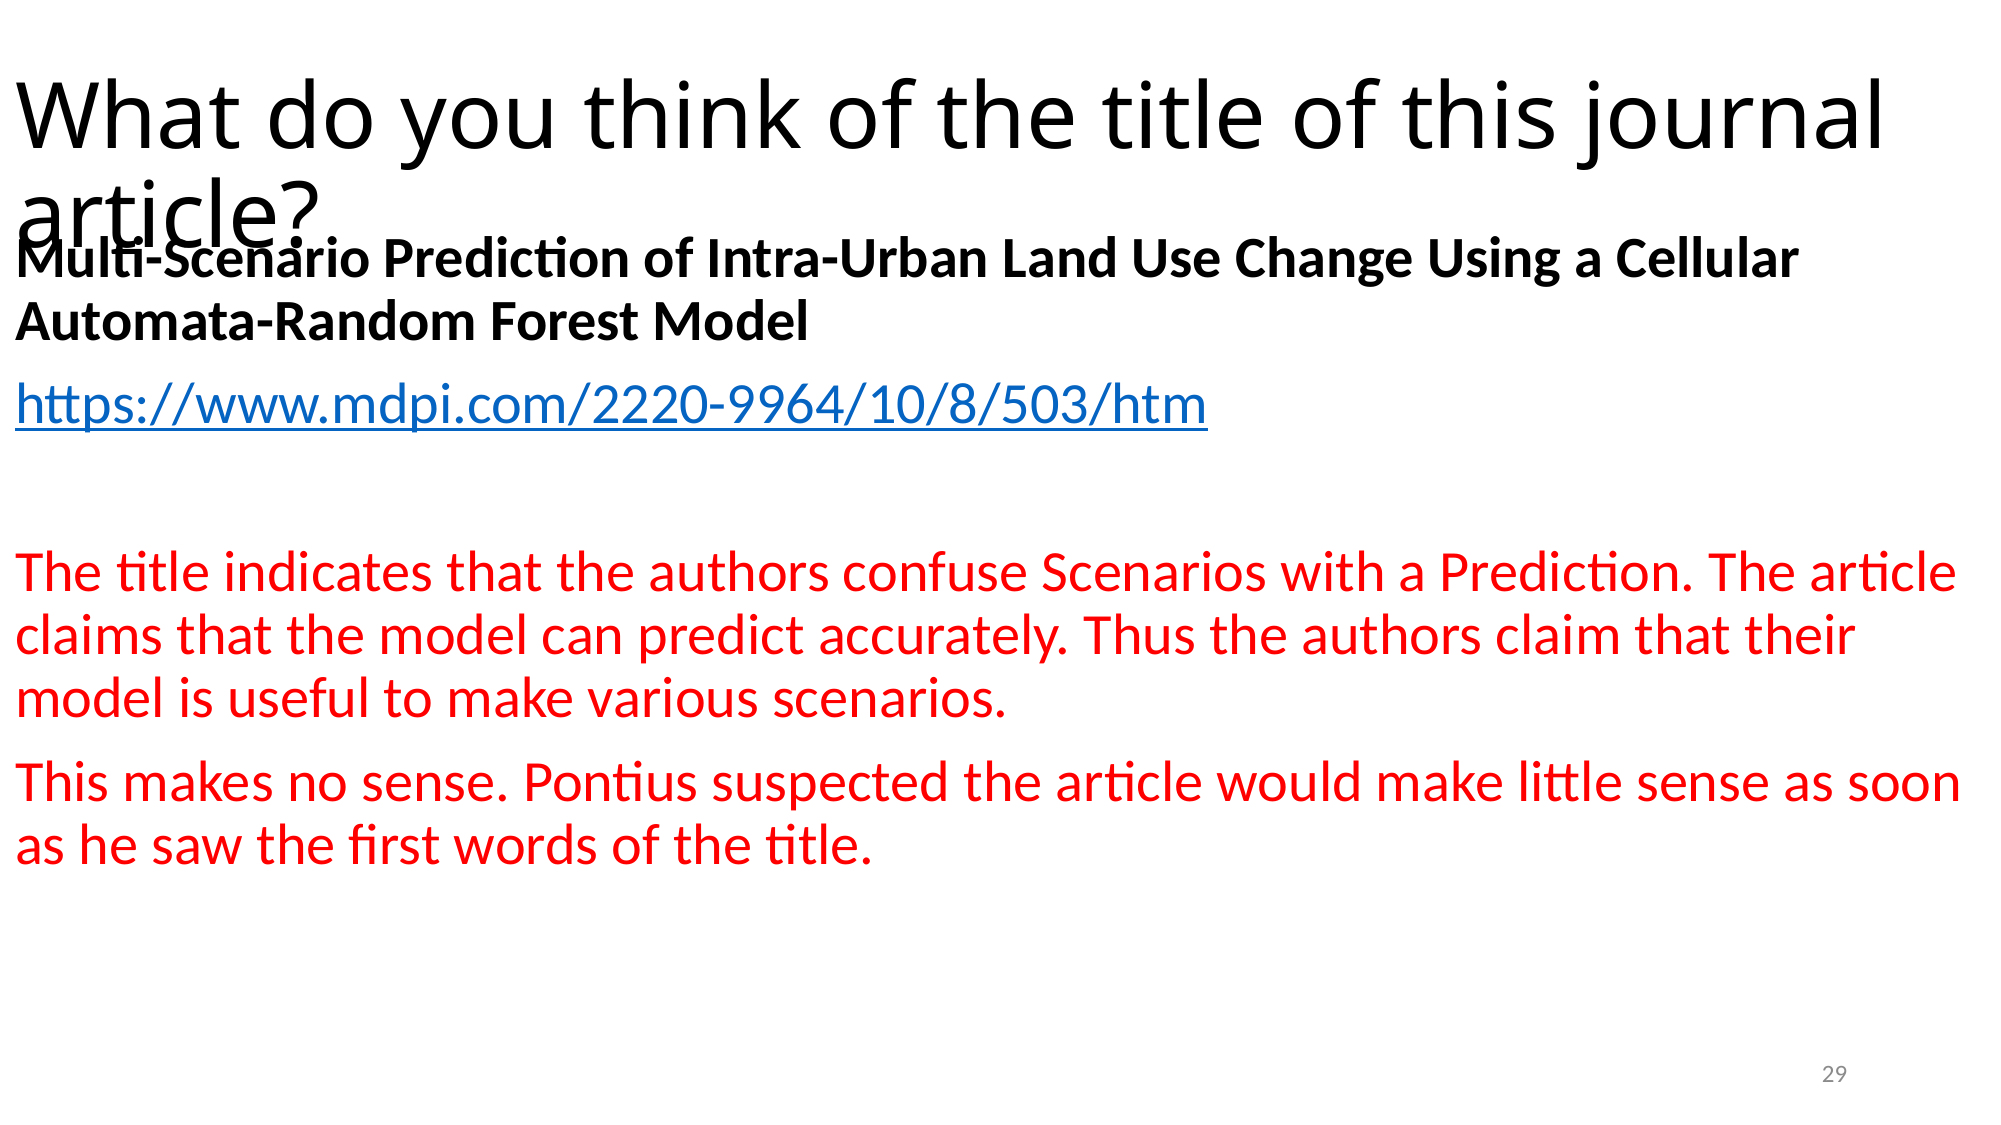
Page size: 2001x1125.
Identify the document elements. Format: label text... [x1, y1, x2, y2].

list Multi-Scenario Prediction of Intra-Urban Land Use Change Using a Cellular Automata-Random Forest Model https://www.mdpi.com/2220-9964/10/8/503/htm The title indicates that the authors confuse Scenarios with a Prediction. The article claims that the model can predict accurately. Thus the authors claim that their model is useful to make various scenarios. This makes no sense. Pontius suspected the article would make little sense as soon as he saw the first words of the title. [0, 219, 2000, 1014]
slide_number 29 [1412, 1042, 1863, 1103]
title What do you think of the title of this journal article? [0, 59, 2000, 219]
